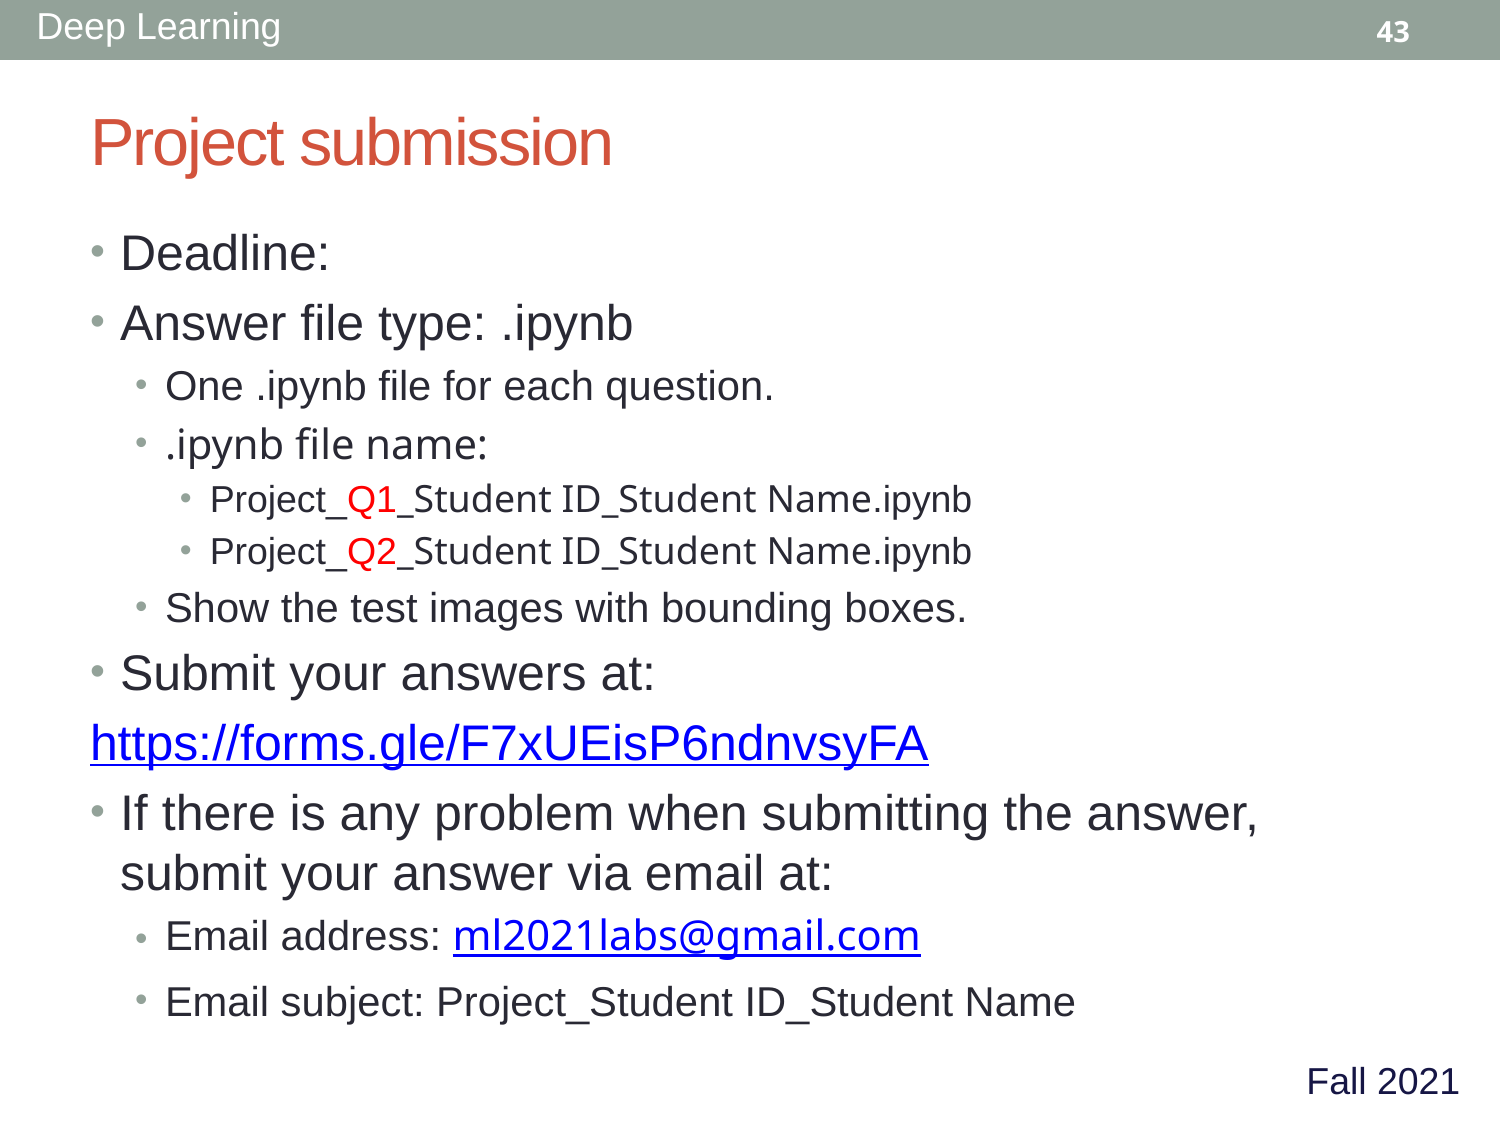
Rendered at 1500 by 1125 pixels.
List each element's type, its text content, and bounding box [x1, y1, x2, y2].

list Deadline: Answer file type: .ipynb One .ipynb file for each question. .ipynb file name: Project_Q1_Student ID_Student Name.ipynb Project_Q2_Student ID_Student Name.ipynb Show the test images with bounding boxes. Submit your answers at: https://forms.gle/F7xUEisP6ndnvsyFA If there is any problem when submitting the answer, submit your answer via email at: Email address: ml2021labs@gmail.com Email subject: Project_Student ID_Student Name [75, 213, 1425, 1061]
title Project submission [75, 75, 1425, 204]
